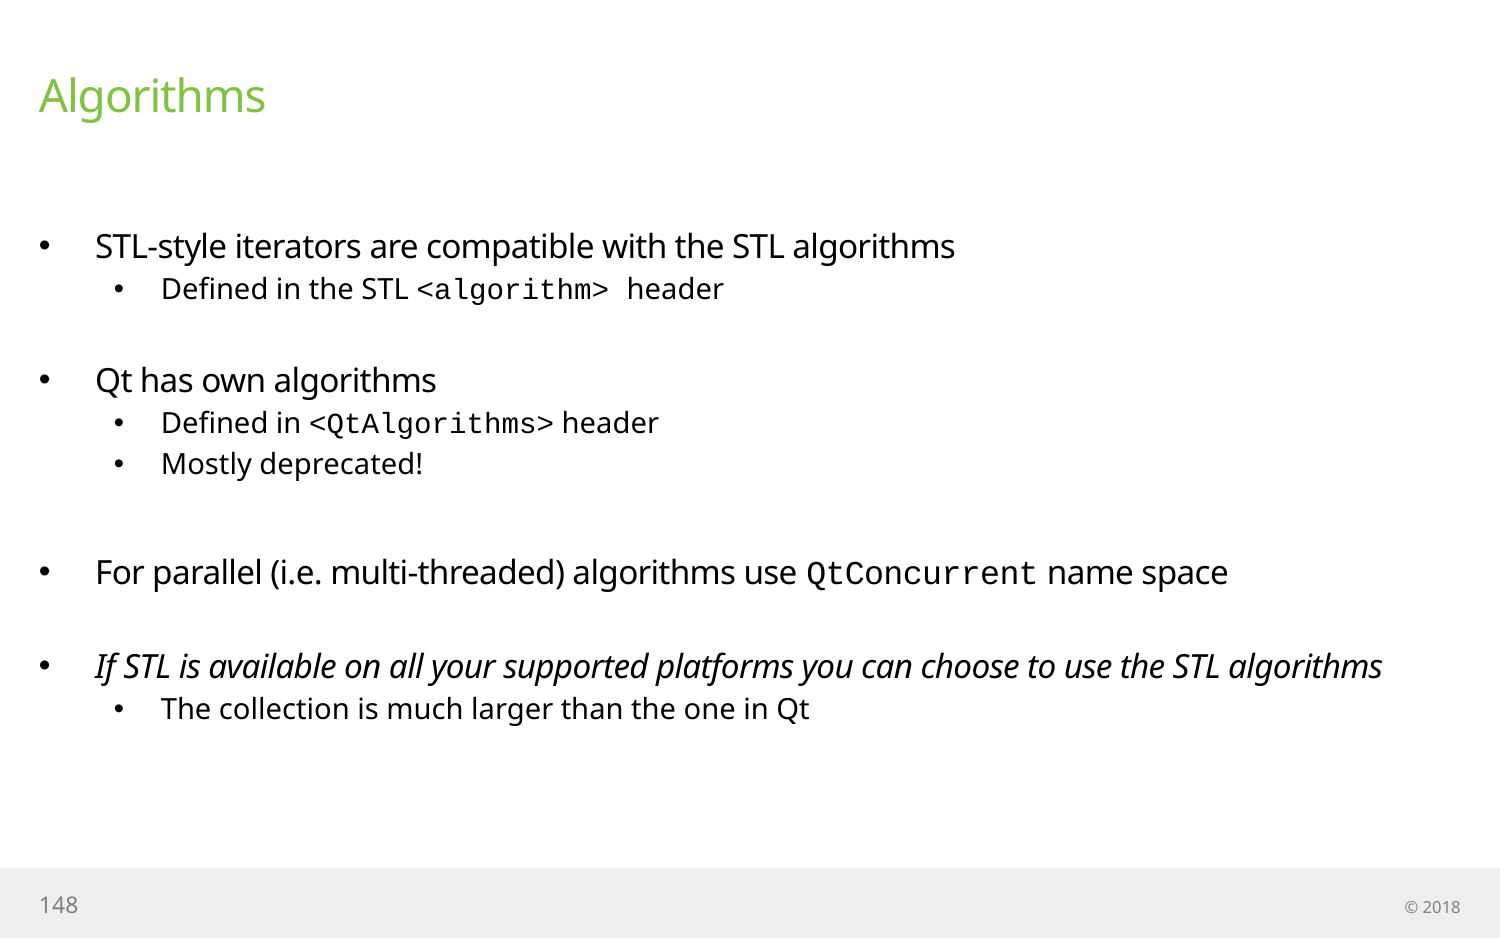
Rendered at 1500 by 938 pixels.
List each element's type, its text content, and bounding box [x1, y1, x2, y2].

footer © 2018 [1188, 896, 1461, 917]
slide_number 148 [39, 892, 410, 921]
title Algorithms [39, 66, 1052, 195]
list STL-style iterators are compatible with the STL algorithms Defined in the STL <algorithm> header Qt has own algorithms Defined in <QtAlgorithms> header Mostly deprecated! For parallel (i.e. multi-threaded) algorithms use QtConcurrent name space If STL is available on all your supported platforms you can choose to use the STL algorithms The collection is much larger than the one in Qt [39, 224, 1471, 846]
